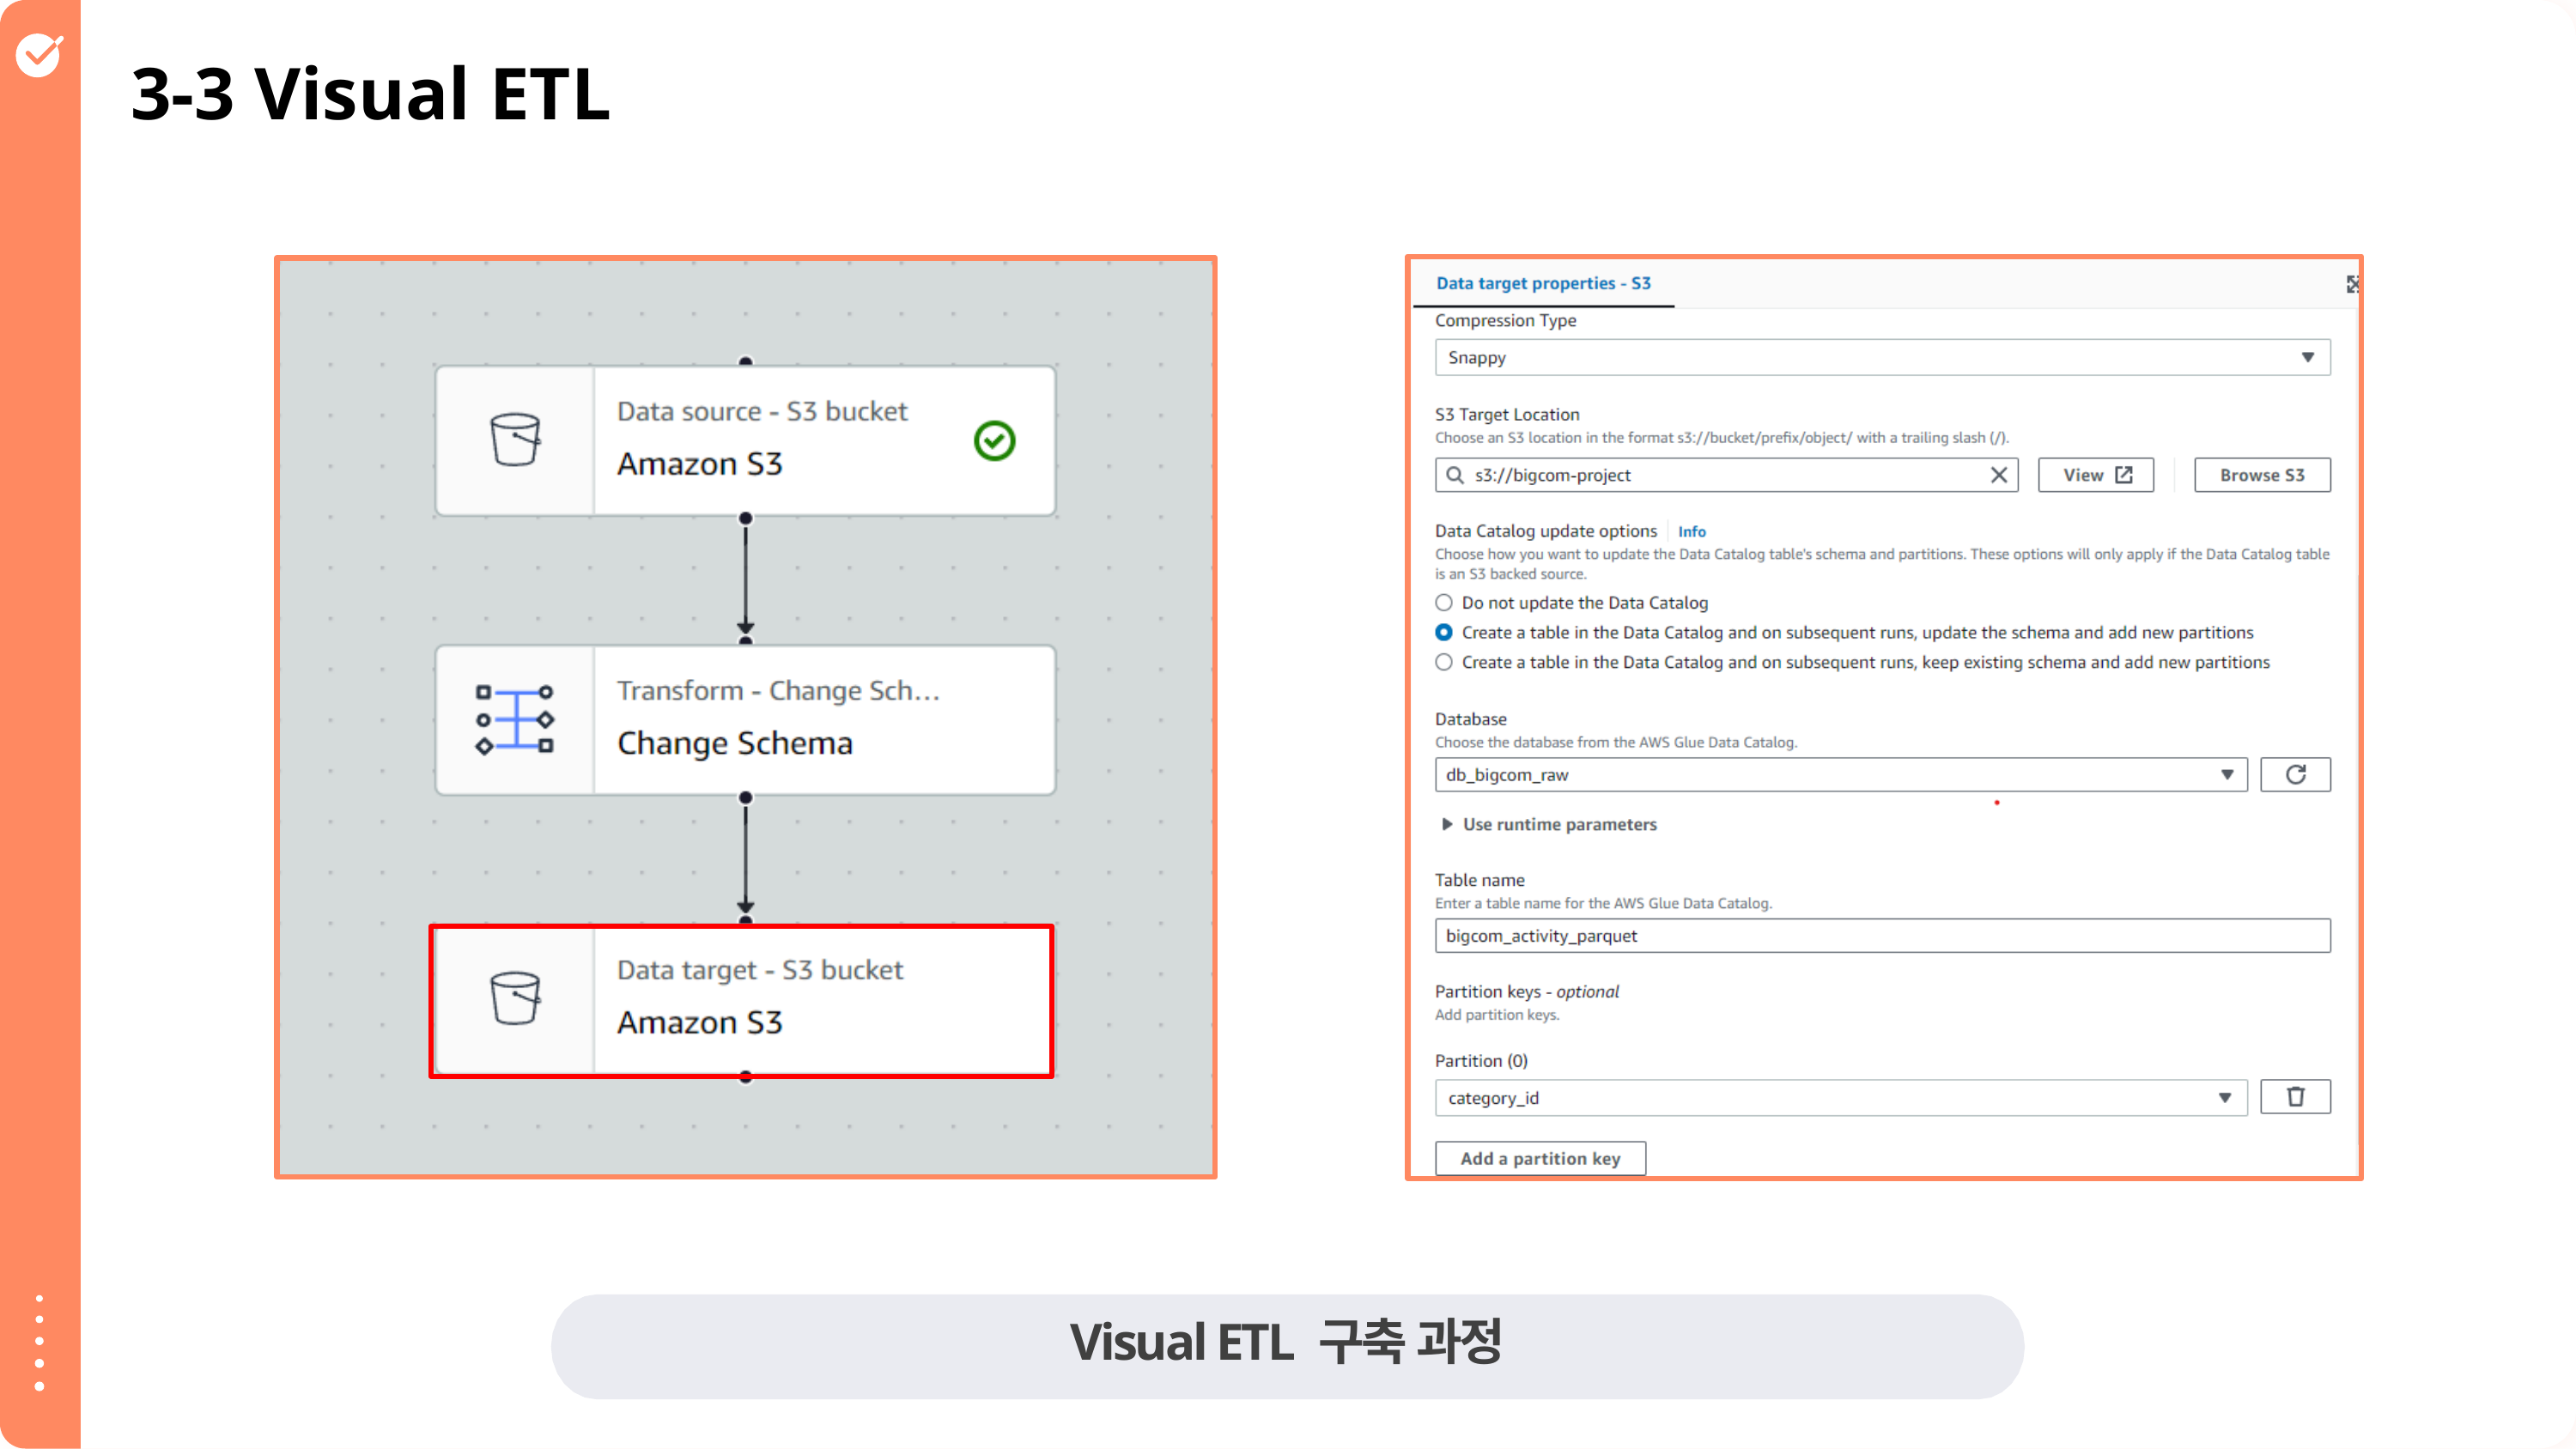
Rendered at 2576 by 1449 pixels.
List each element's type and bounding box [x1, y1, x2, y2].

picture [279, 260, 1213, 1174]
text_box [34, 1294, 45, 1391]
picture [1410, 258, 2360, 1177]
text_box [0, 0, 2576, 1449]
